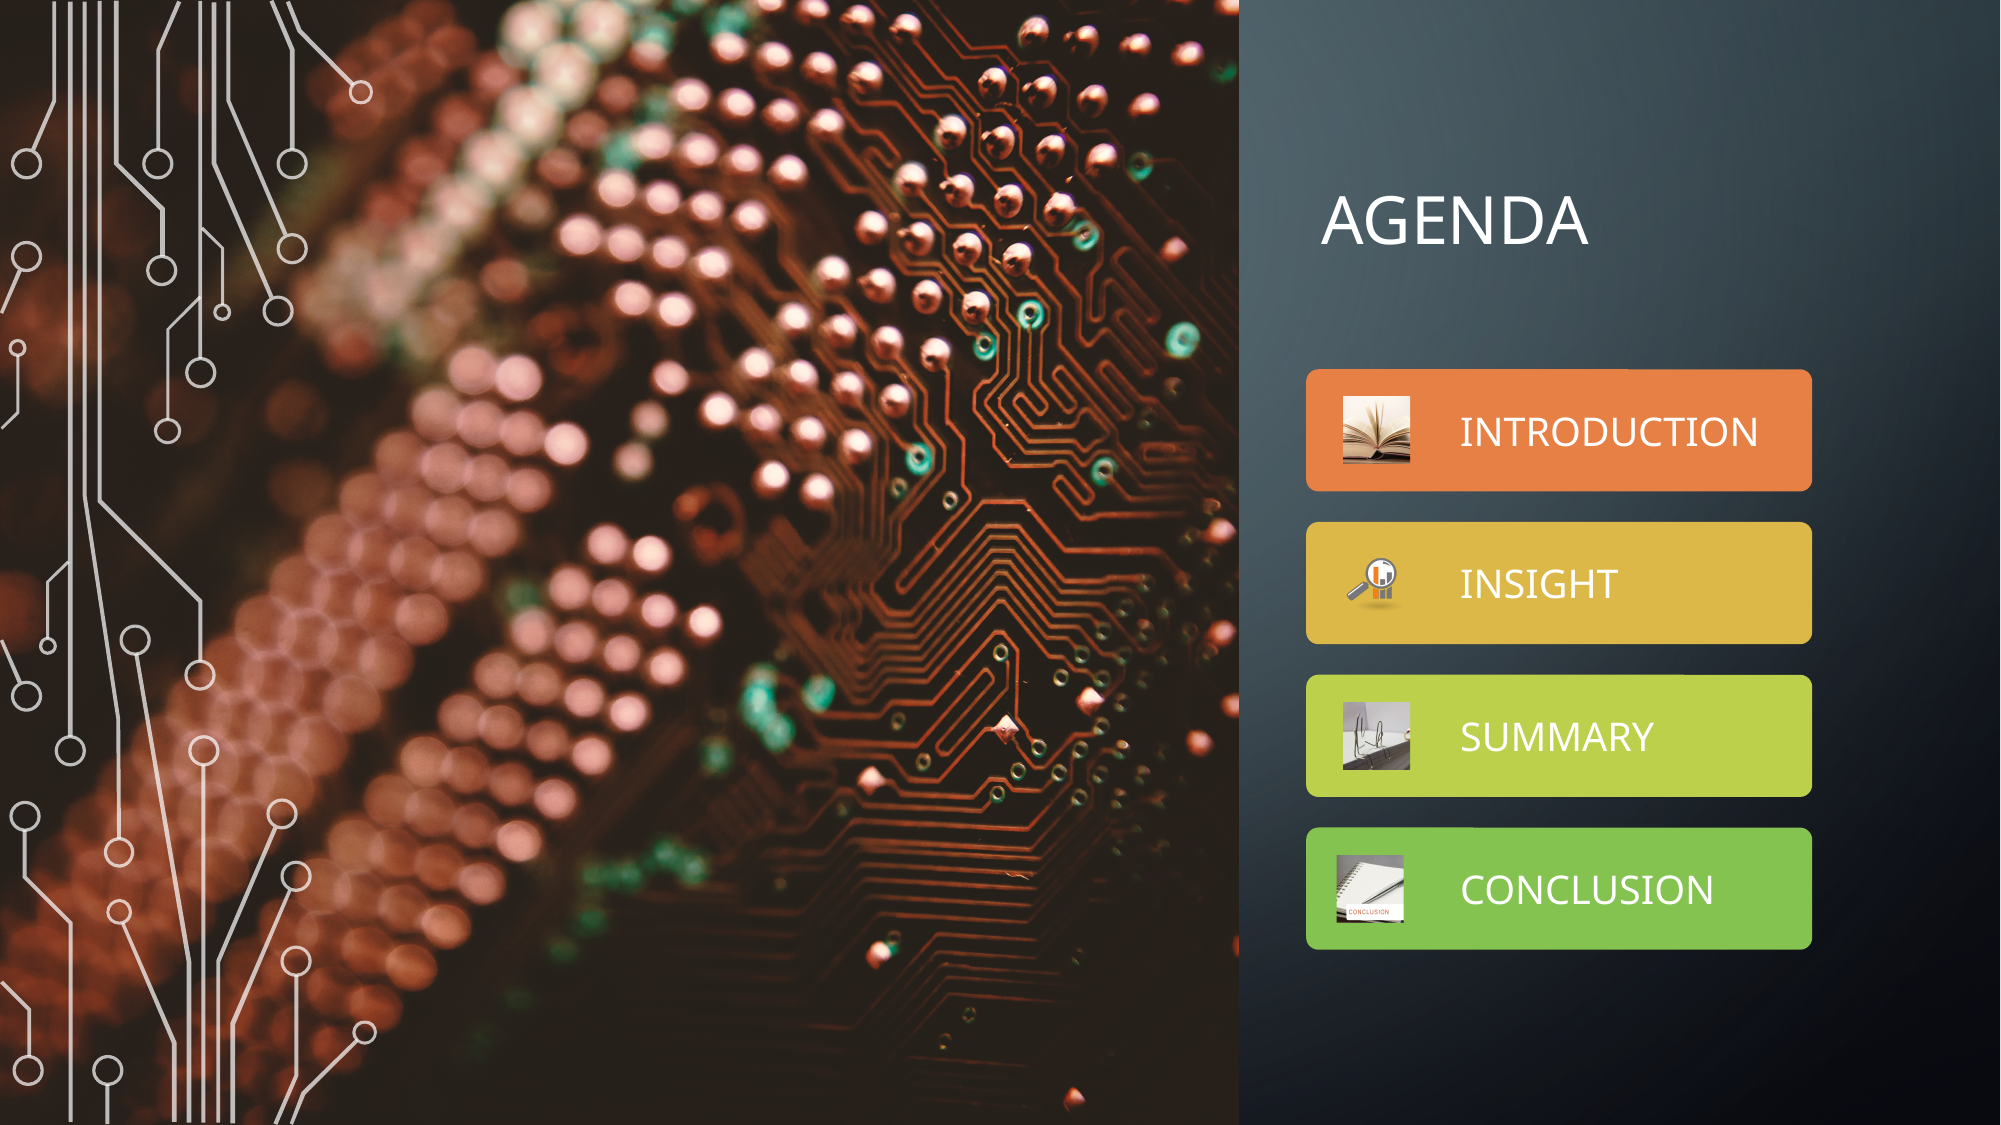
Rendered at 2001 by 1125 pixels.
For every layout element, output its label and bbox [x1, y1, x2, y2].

picture [379, 0, 1240, 1125]
text_box [0, 0, 379, 1125]
text_box [1240, 0, 2000, 1125]
list [1305, 368, 1813, 951]
